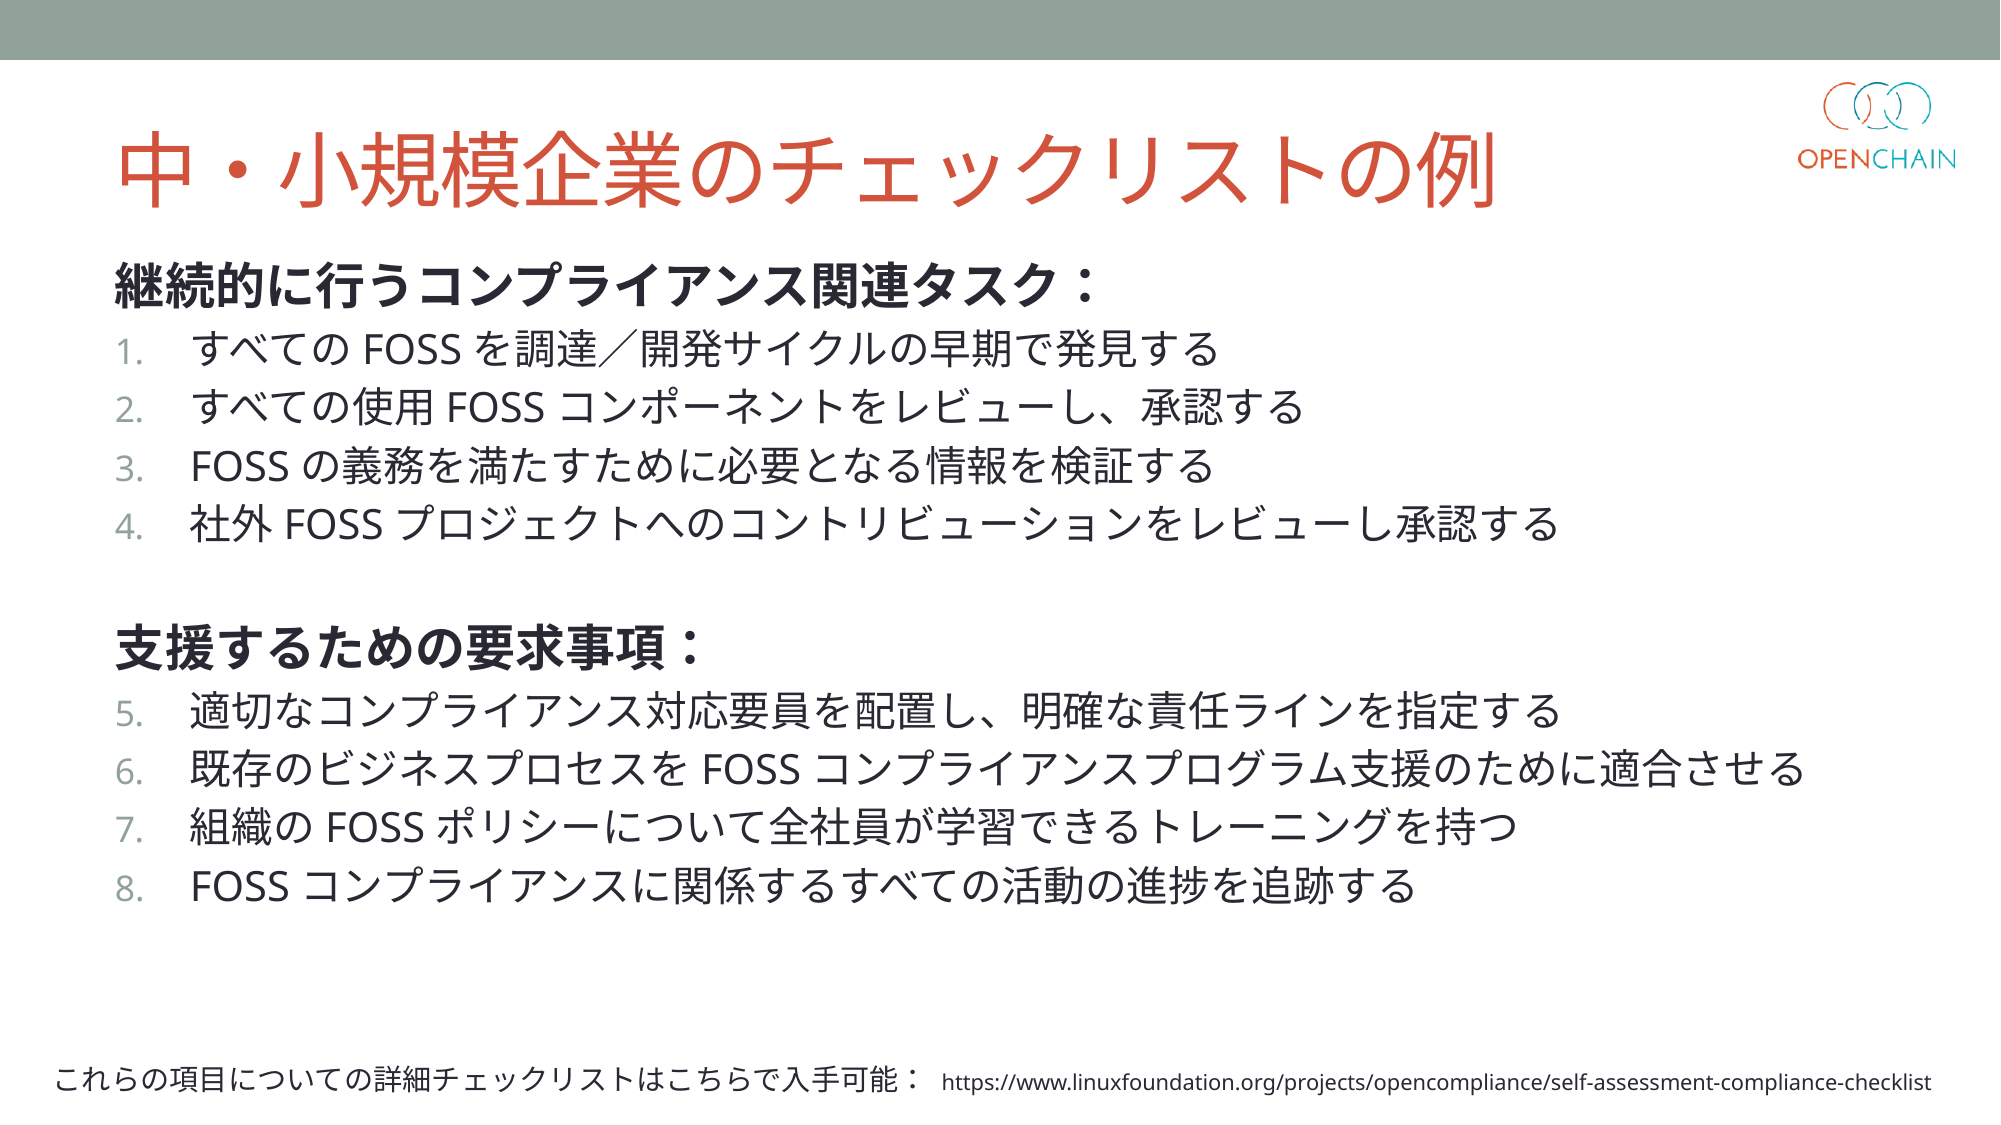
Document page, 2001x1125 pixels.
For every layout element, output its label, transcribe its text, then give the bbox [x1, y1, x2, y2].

list 継続的に行うコンプライアンス関連タスク： すべてのFOSSを調達／開発サイクルの早期で発見する すべての使用FOSSコンポーネントをレビューし、承認する FOSSの義務を満たすために必要となる情報を検証する 社外FOSSプロジェクトへのコントリビューションをレビューし承認する 支援するための要求事項： 適切なコンプライアンス対応要員を配置し、明確な責任ラインを指定する 既存のビジネスプロセスをFOSSコンプライアンスプログラム支援のために適合させる 組織のFOSSポリシーについて全社員が学習できるトレーニングを持つ FOSSコンプライアンスに関係するすべての活動の進捗を追跡する [99, 246, 1900, 1047]
title 中・小規模企業のチェックリストの例 [99, 87, 1900, 246]
text_box これらの項目についての詳細チェックリストはこちらで入手可能： https://www.linuxfoundation.org/projects/opencompliance/self-assessment-compliance-checklist [0, 1054, 2000, 1109]
picture [1798, 82, 1955, 169]
